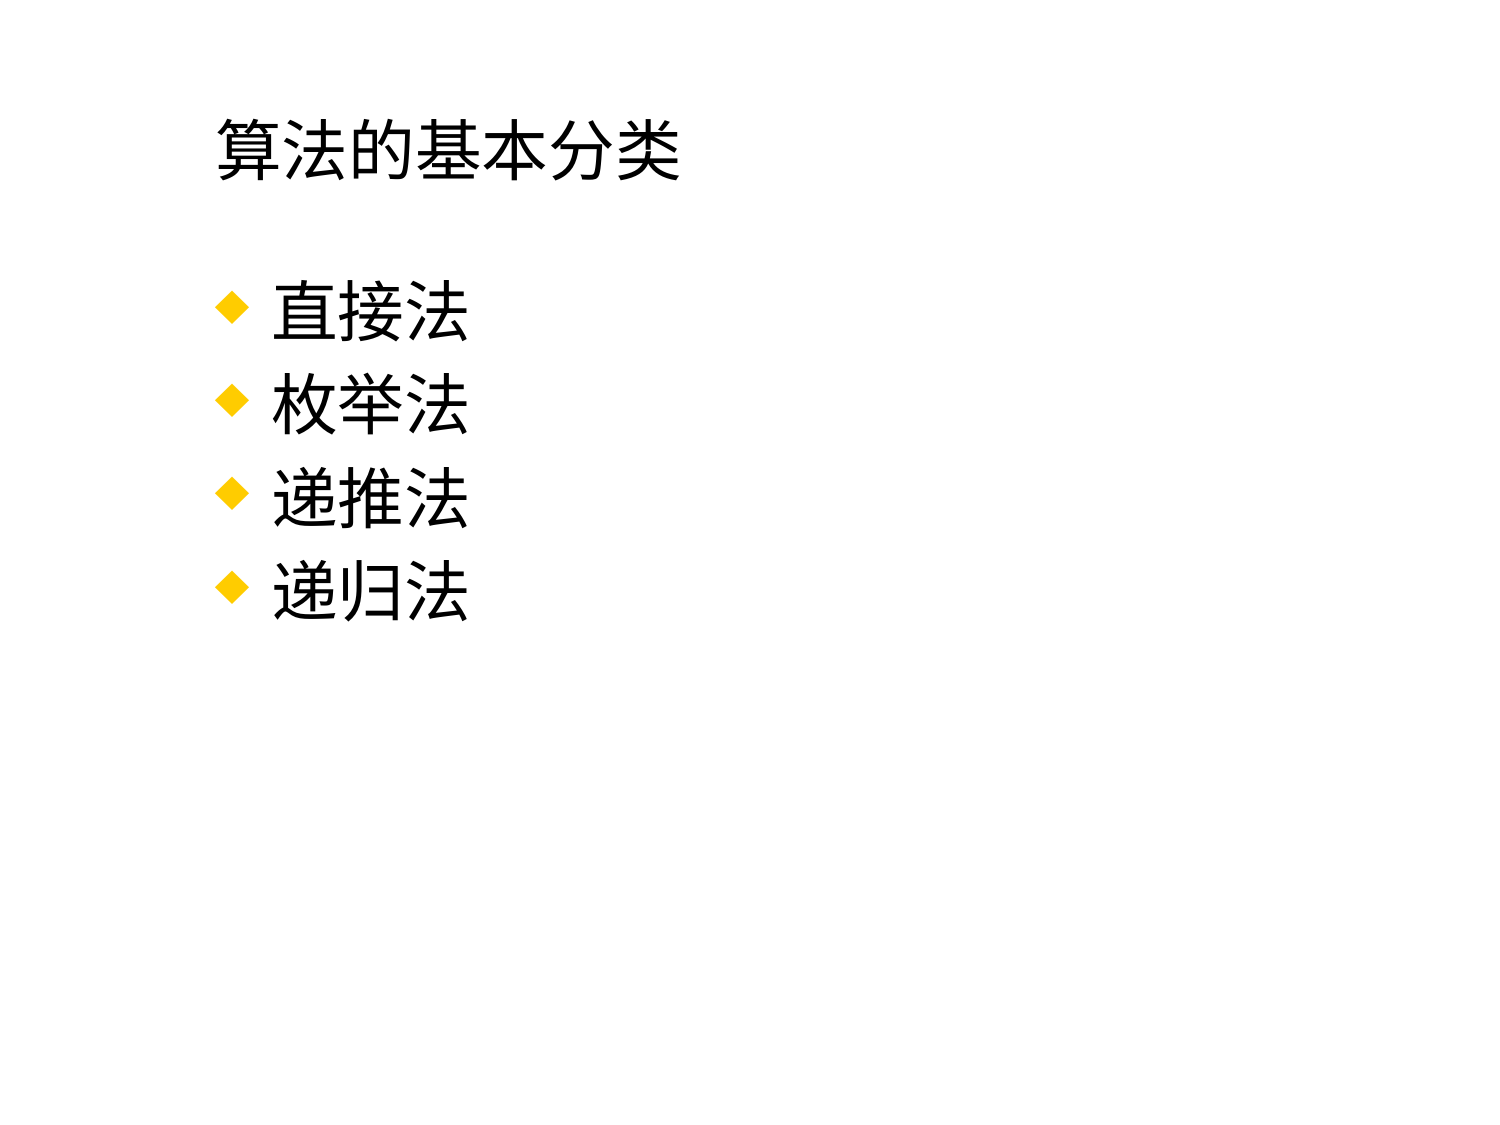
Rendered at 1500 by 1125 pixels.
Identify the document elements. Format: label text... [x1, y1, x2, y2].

list 直接法 枚举法 递推法 递归法 [199, 261, 1476, 1001]
title 算法的基本分类 [199, 49, 1476, 249]
